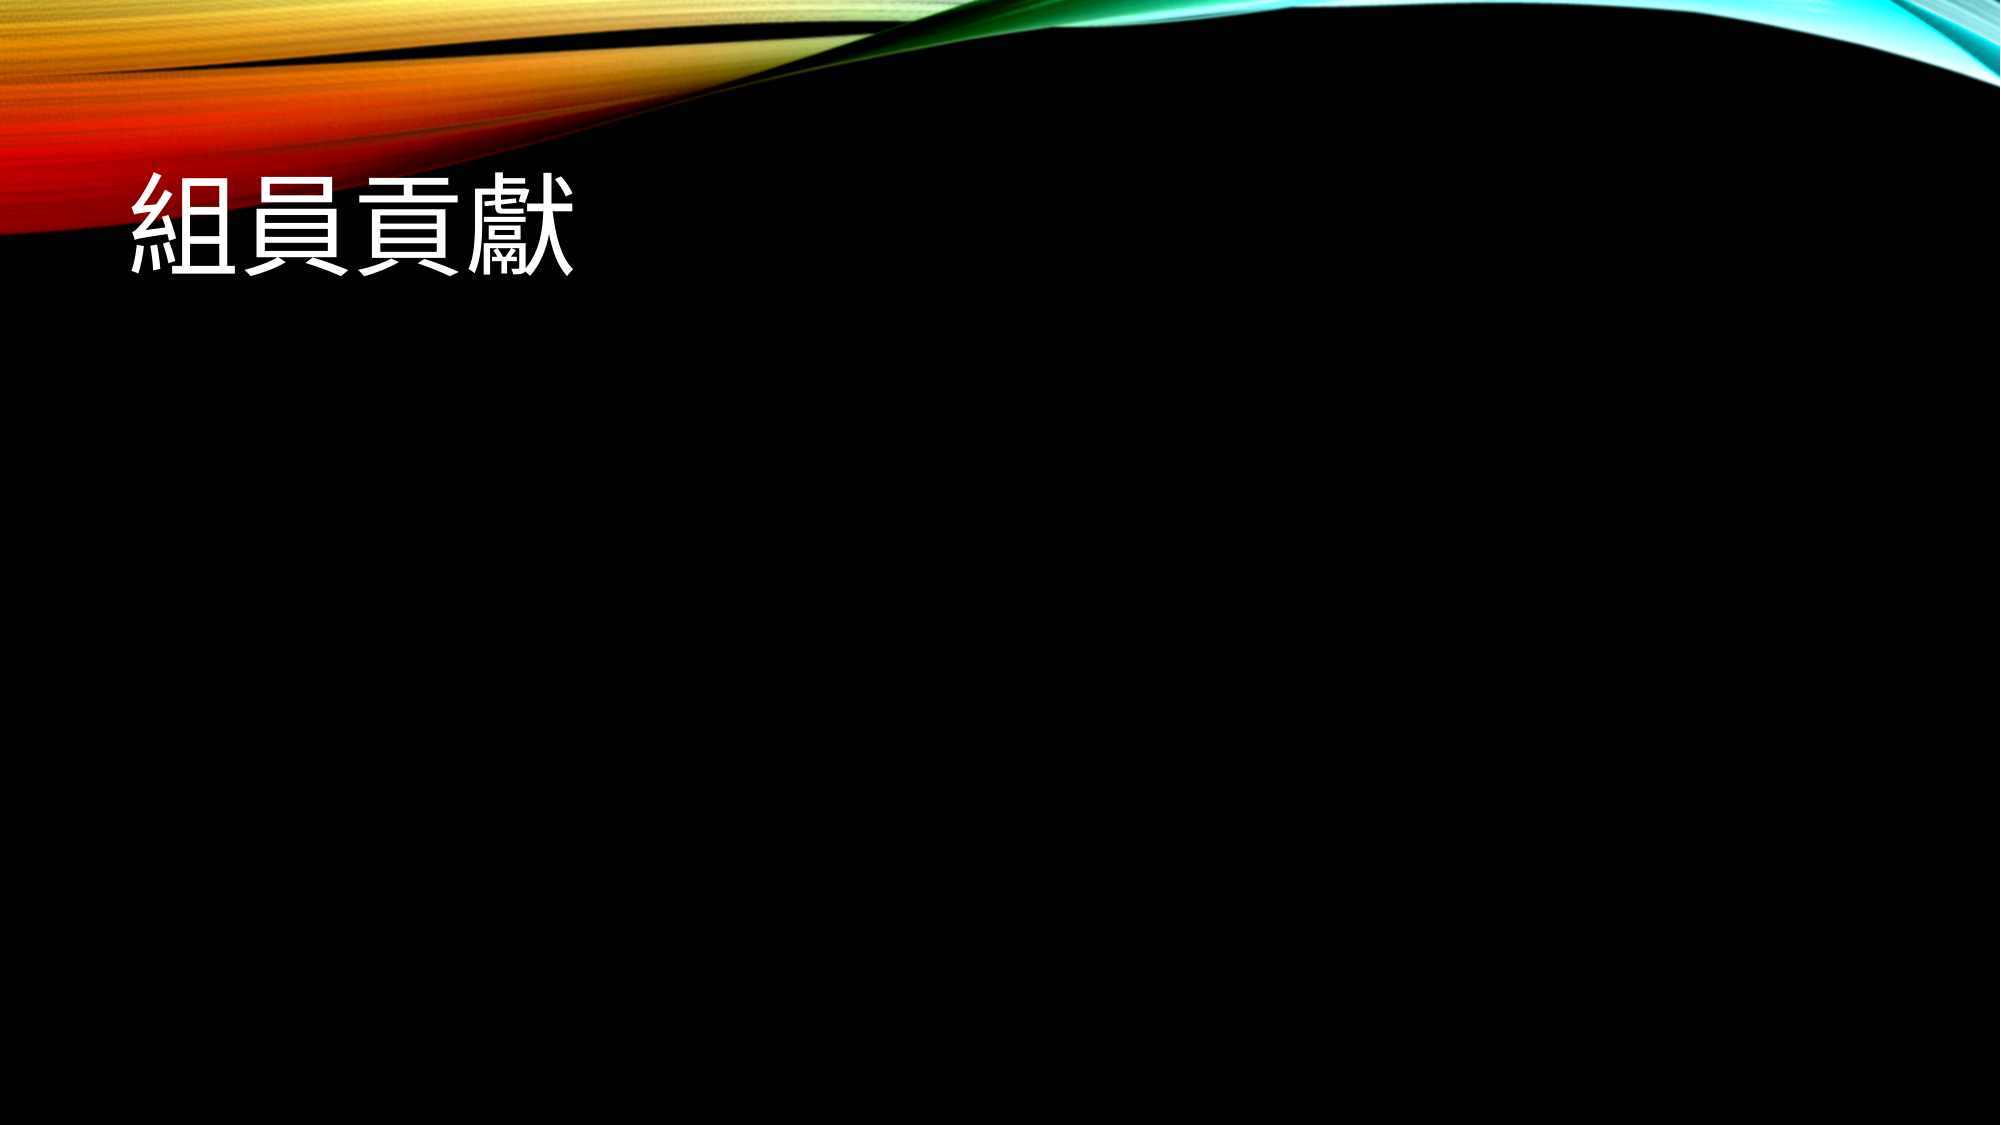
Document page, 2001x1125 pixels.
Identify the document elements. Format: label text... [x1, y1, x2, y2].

title 組員貢獻 [112, 125, 1888, 338]
picture [0, 0, 2000, 237]
